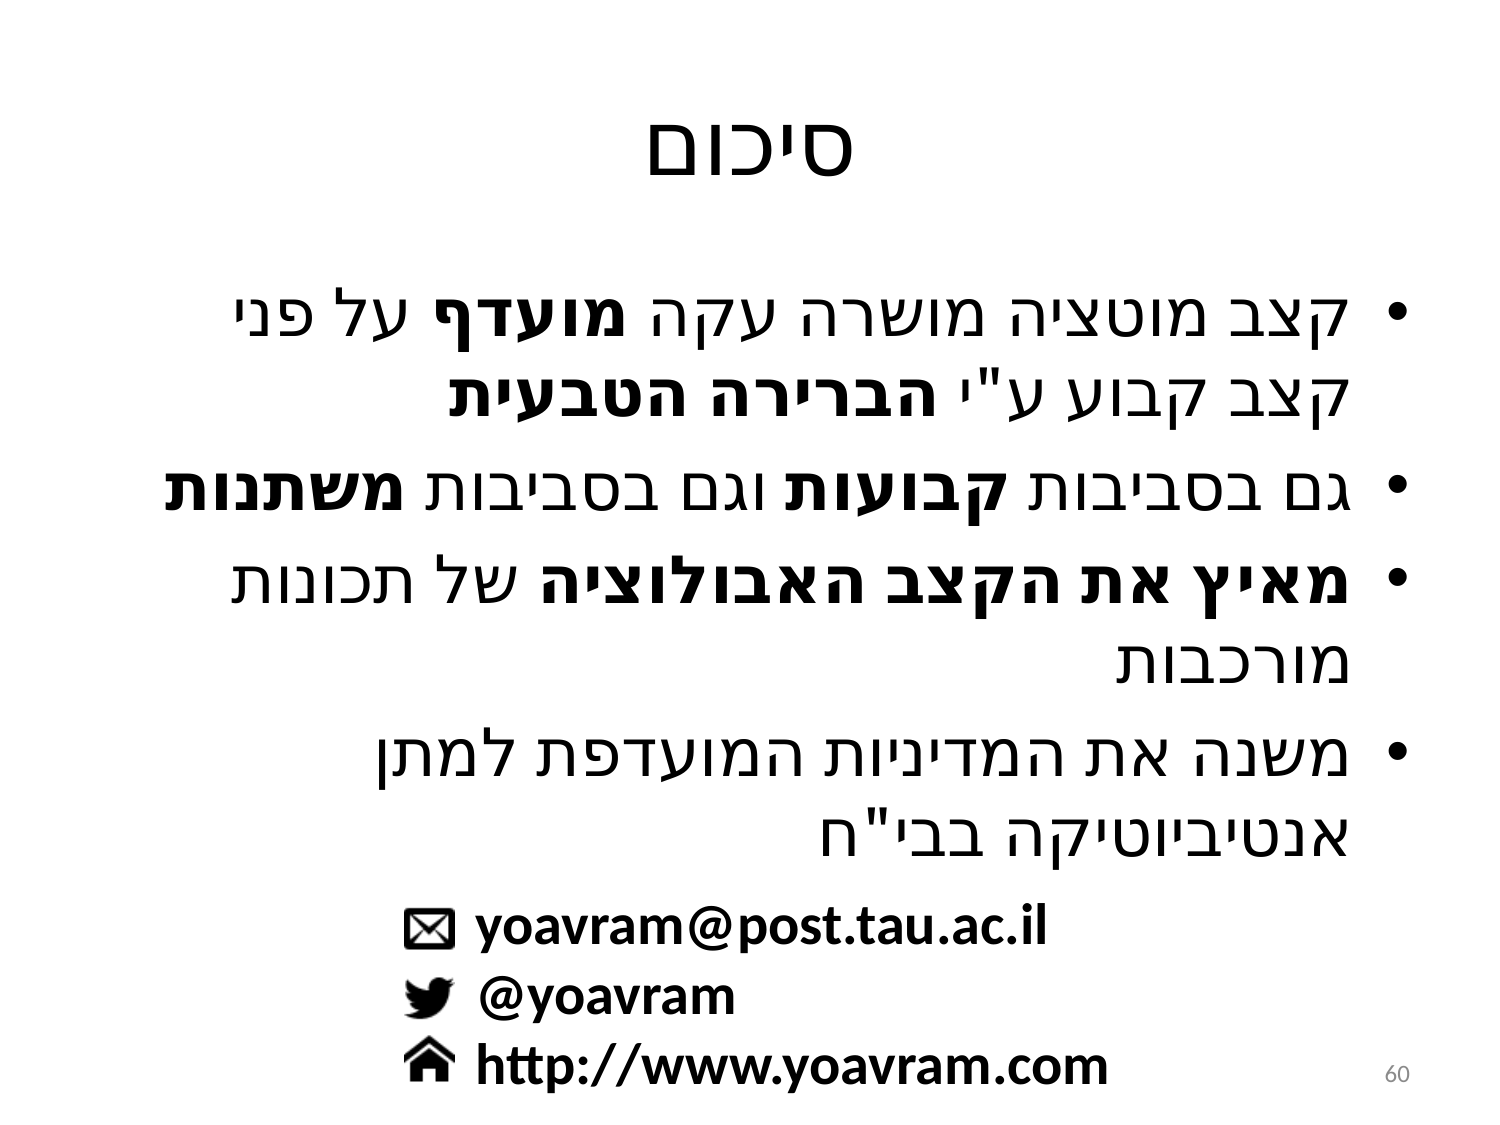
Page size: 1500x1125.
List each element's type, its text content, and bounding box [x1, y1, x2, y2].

title סיכום [75, 45, 1425, 233]
slide_number 60 [1215, 1042, 1425, 1103]
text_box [404, 878, 1211, 1107]
list קצב מוטציה מושרה עקה מועדף על פני קצב קבוע ע"י הברירה הטבעית גם בסביבות קבועות וגם בסביבות משתנות מאיץ את הקצב האבולוציה של תכונות מורכבות משנה את המדיניות המועדפת למתן אנטיביוטיקה בבי"ח [75, 262, 1425, 1005]
